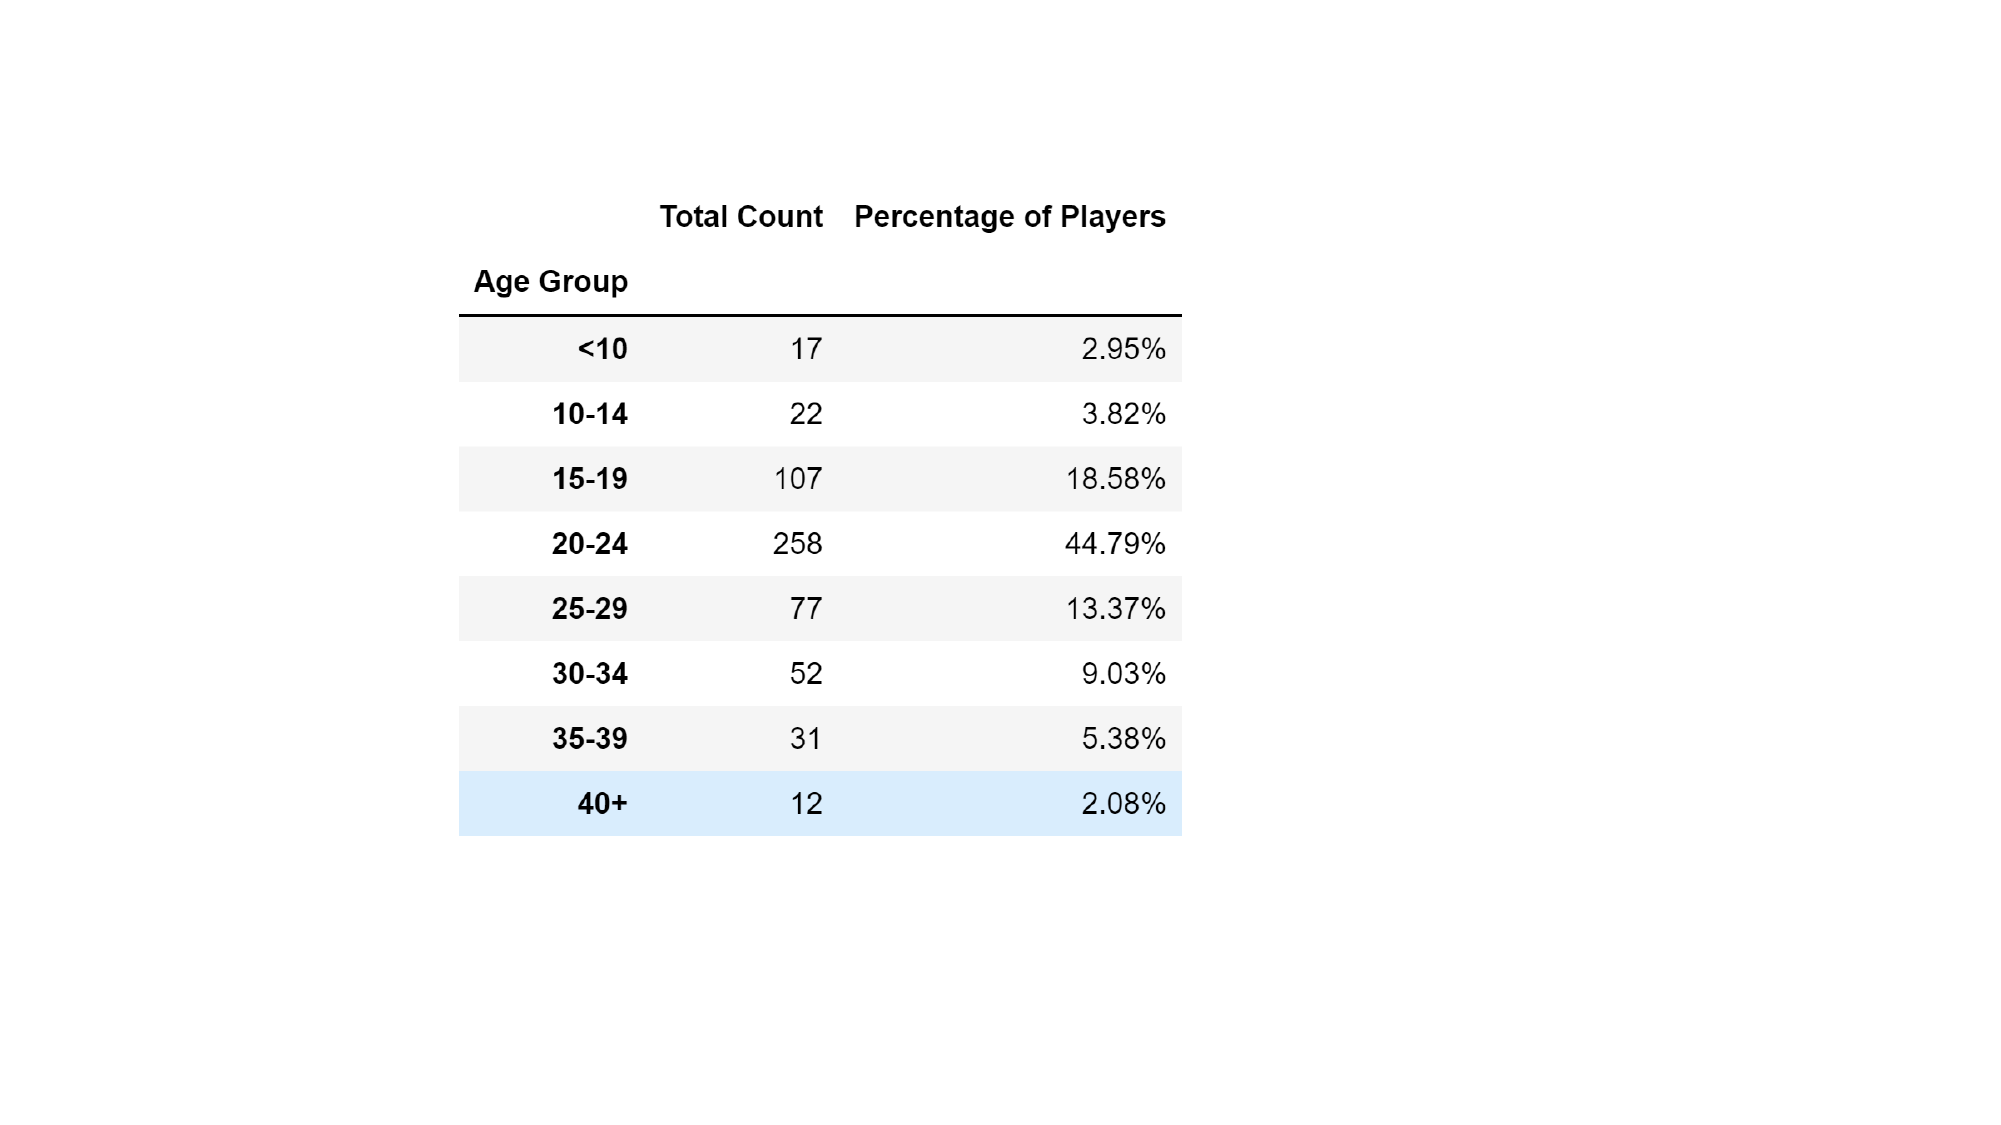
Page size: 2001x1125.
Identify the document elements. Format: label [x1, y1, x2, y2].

picture [441, 195, 1194, 840]
